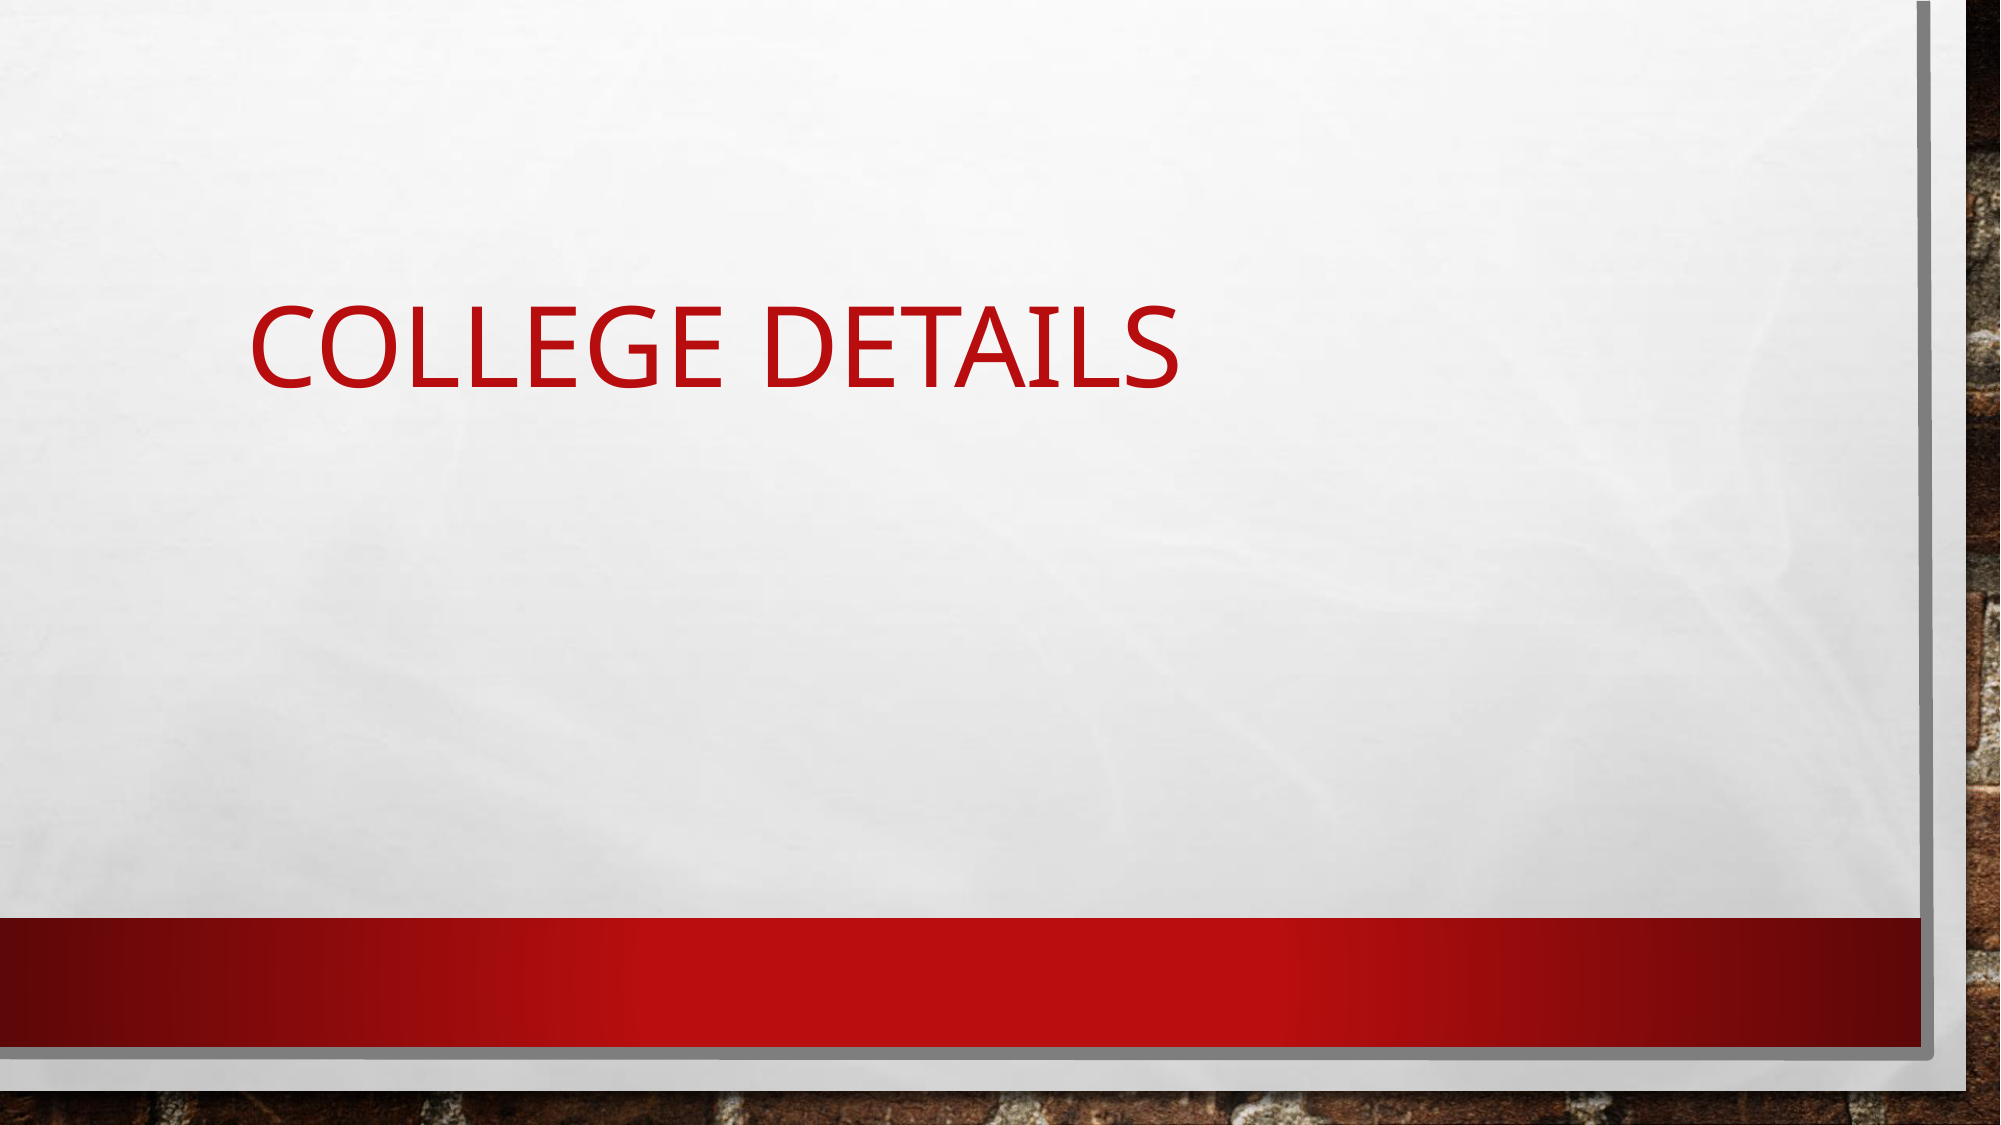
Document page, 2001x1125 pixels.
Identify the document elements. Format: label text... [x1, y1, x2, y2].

picture [0, 0, 2000, 1125]
title COLLEGE DETAILS [244, 272, 1205, 463]
picture [0, 0, 1921, 1047]
